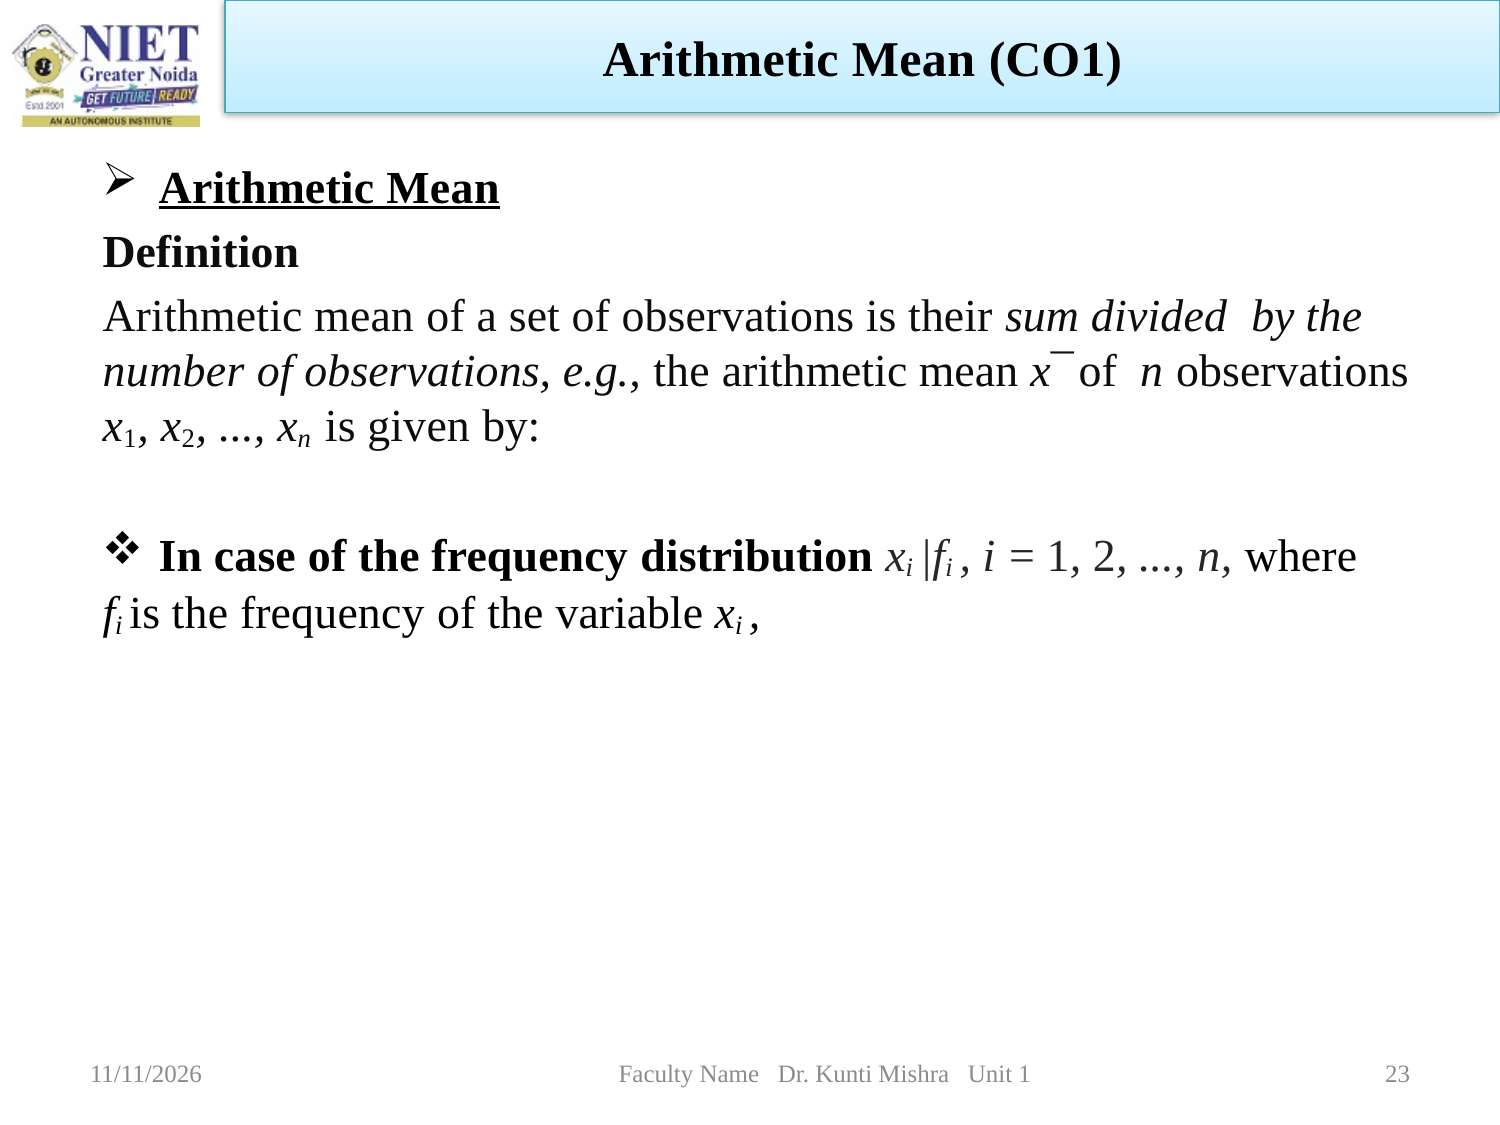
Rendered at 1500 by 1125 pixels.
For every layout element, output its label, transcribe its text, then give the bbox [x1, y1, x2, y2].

slide_number 23 [1074, 1042, 1425, 1103]
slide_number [75, 1042, 412, 1103]
text_box Arithmetic Mean (CO1) [224, 0, 1500, 113]
picture [12, 24, 200, 127]
footer Faculty Name Dr. Kunti Mishra Unit 1 [412, 1042, 1074, 1103]
